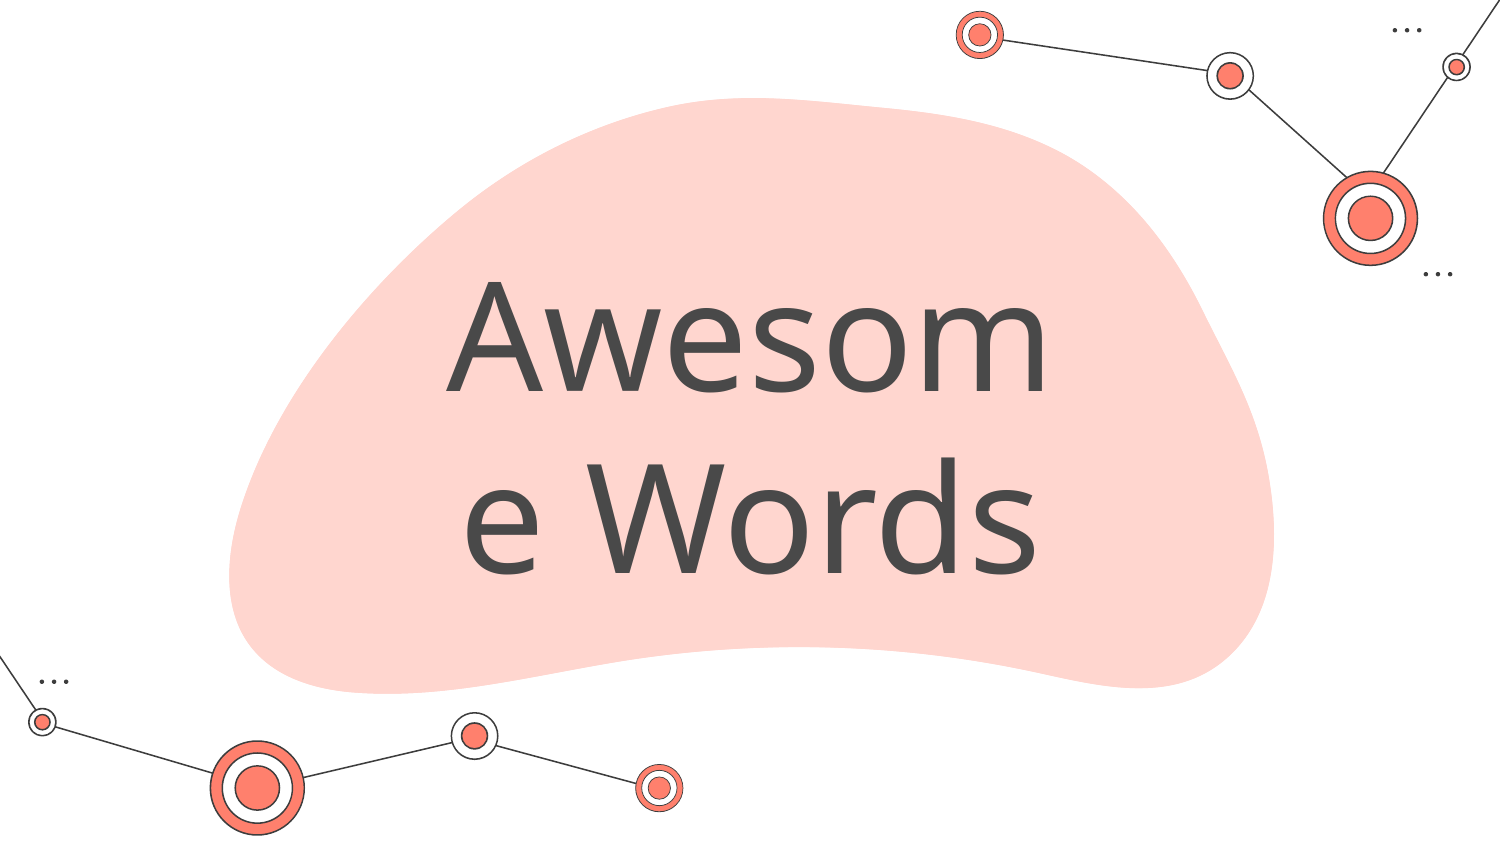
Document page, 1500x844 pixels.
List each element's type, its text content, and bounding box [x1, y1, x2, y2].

title Awesome Words [430, 265, 1071, 578]
